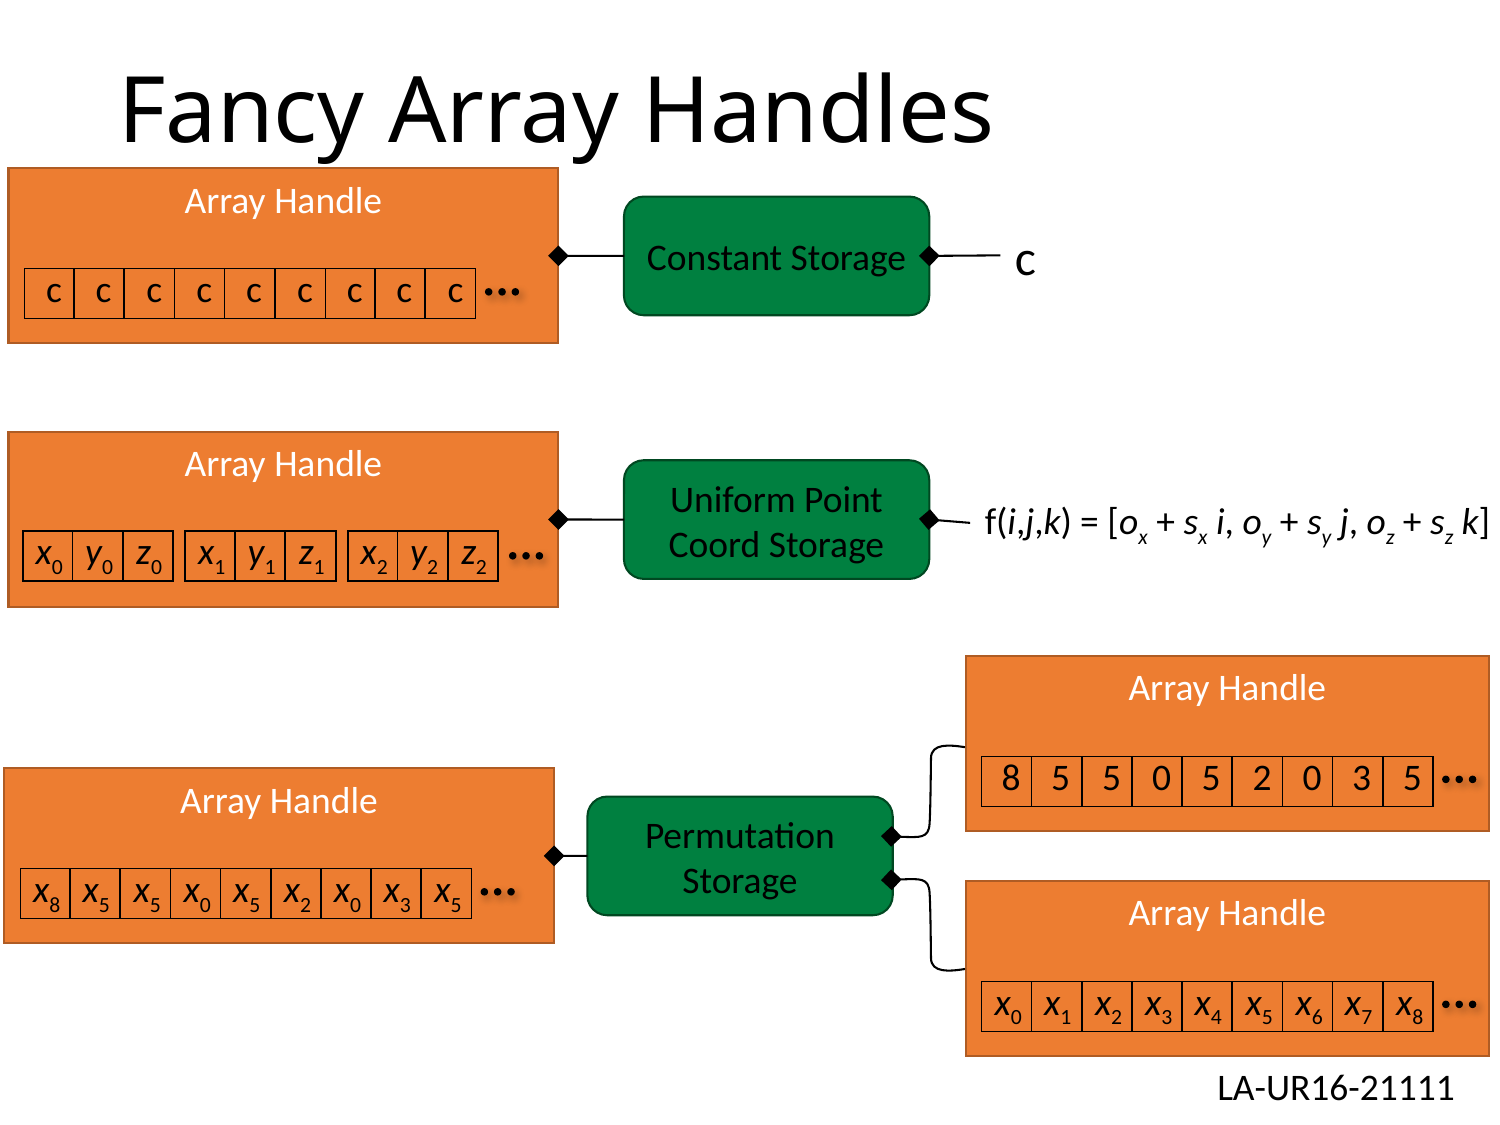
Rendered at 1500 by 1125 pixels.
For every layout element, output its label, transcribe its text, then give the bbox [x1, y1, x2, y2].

text_box [881, 744, 965, 847]
text_box c [1000, 217, 1052, 293]
text_box Uniform Point Coord Storage [623, 460, 930, 579]
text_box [965, 655, 1489, 831]
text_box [8, 432, 559, 608]
text_box [881, 869, 965, 972]
text_box f(i,j,k) = [ox + sx i, oy + sy j, oz + sz k] [970, 489, 1500, 556]
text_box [965, 880, 1489, 1056]
title Fancy Array Handles [103, 4, 1397, 222]
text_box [4, 768, 555, 944]
text_box LA-UR16-21111 [1182, 1055, 1490, 1116]
text_box Permutation Storage [587, 796, 893, 916]
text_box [8, 168, 559, 344]
text_box Constant Storage [623, 196, 930, 316]
